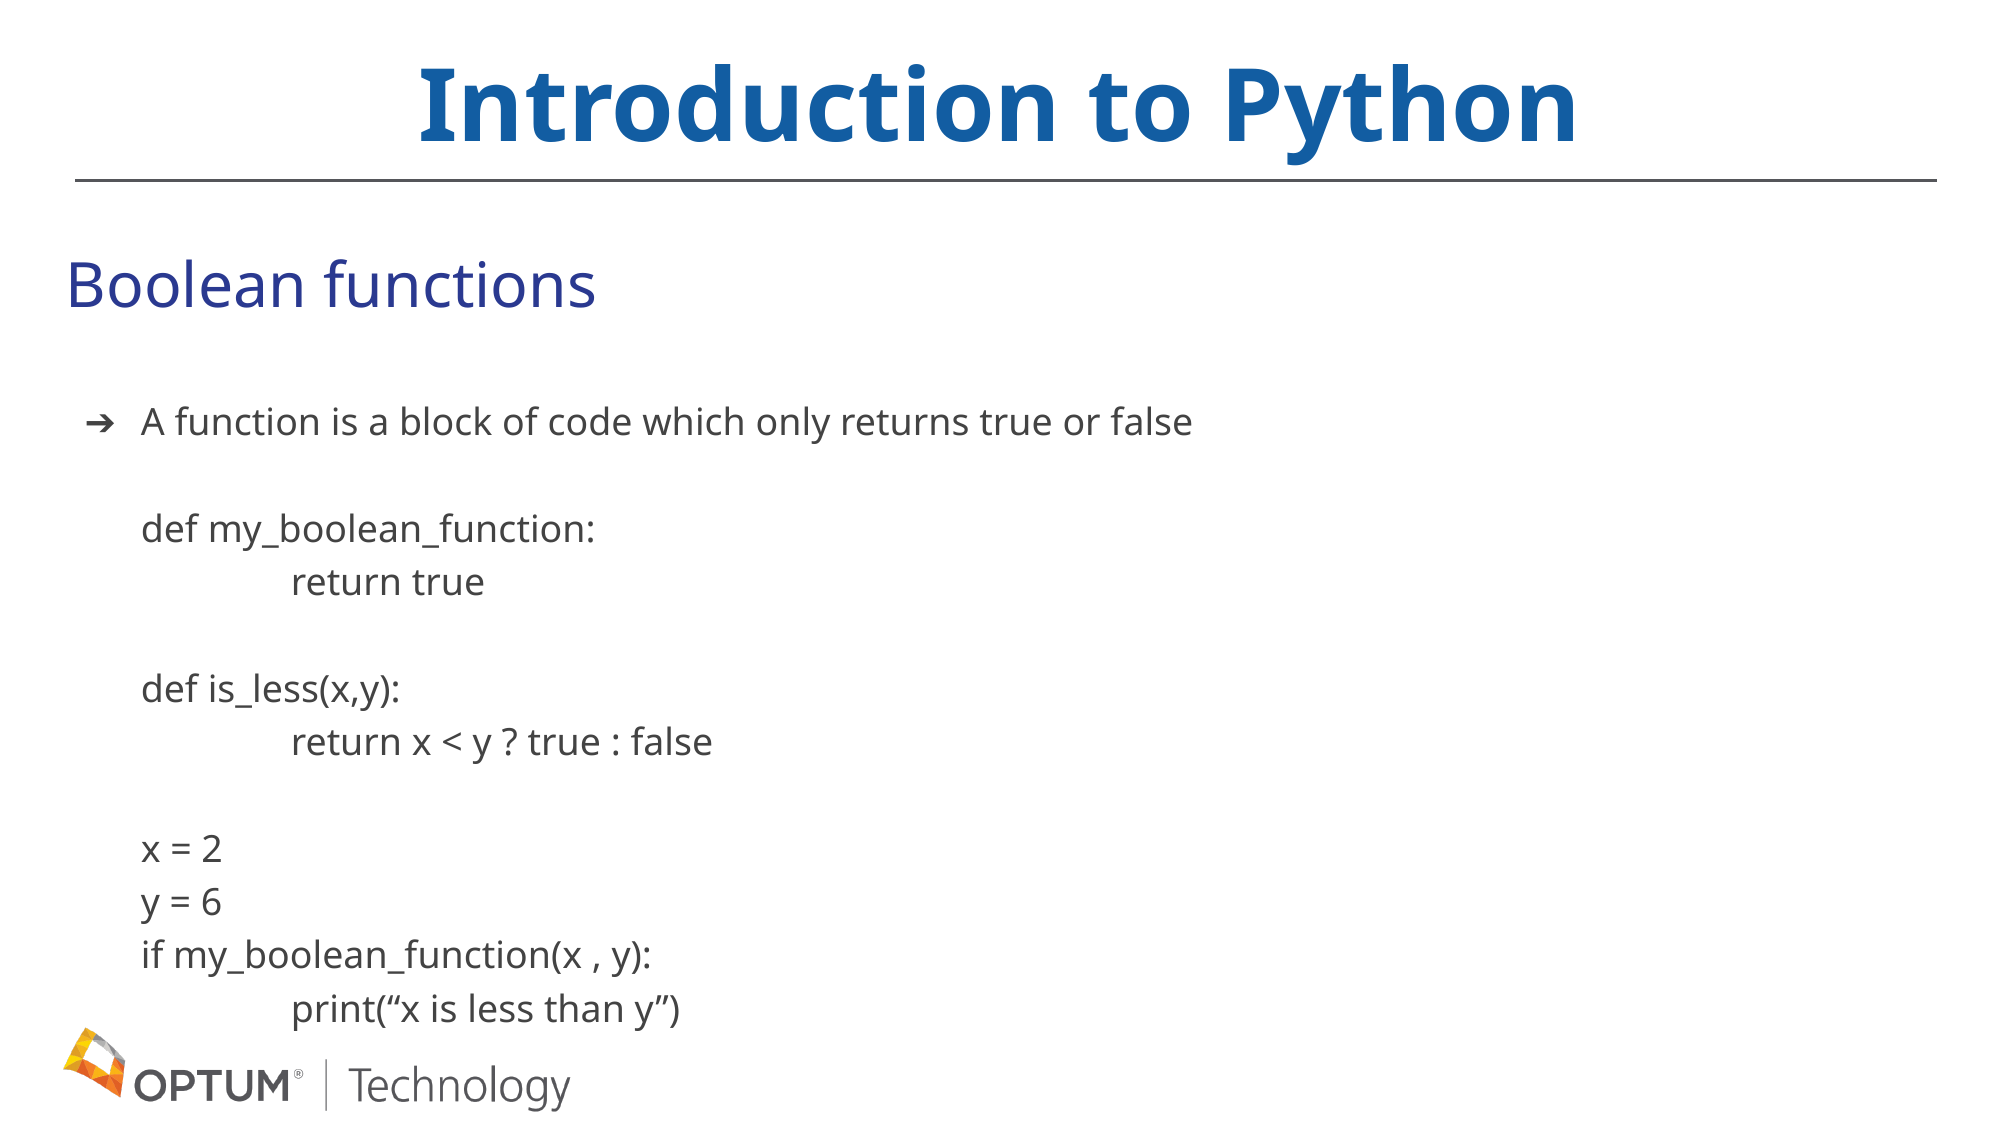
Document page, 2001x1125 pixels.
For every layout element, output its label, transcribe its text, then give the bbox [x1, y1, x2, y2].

text_box Boolean functions [51, 229, 1449, 330]
text_box A function is a block of code which only returns true or false def my_boolean_function: return true def is_less(x,y): return x < y ? true : false x = 2 y = 6 if my_boolean_function(x , y): print(“x is less than y”) [51, 376, 1914, 1010]
text_box Introduction to Python [137, 0, 1863, 218]
